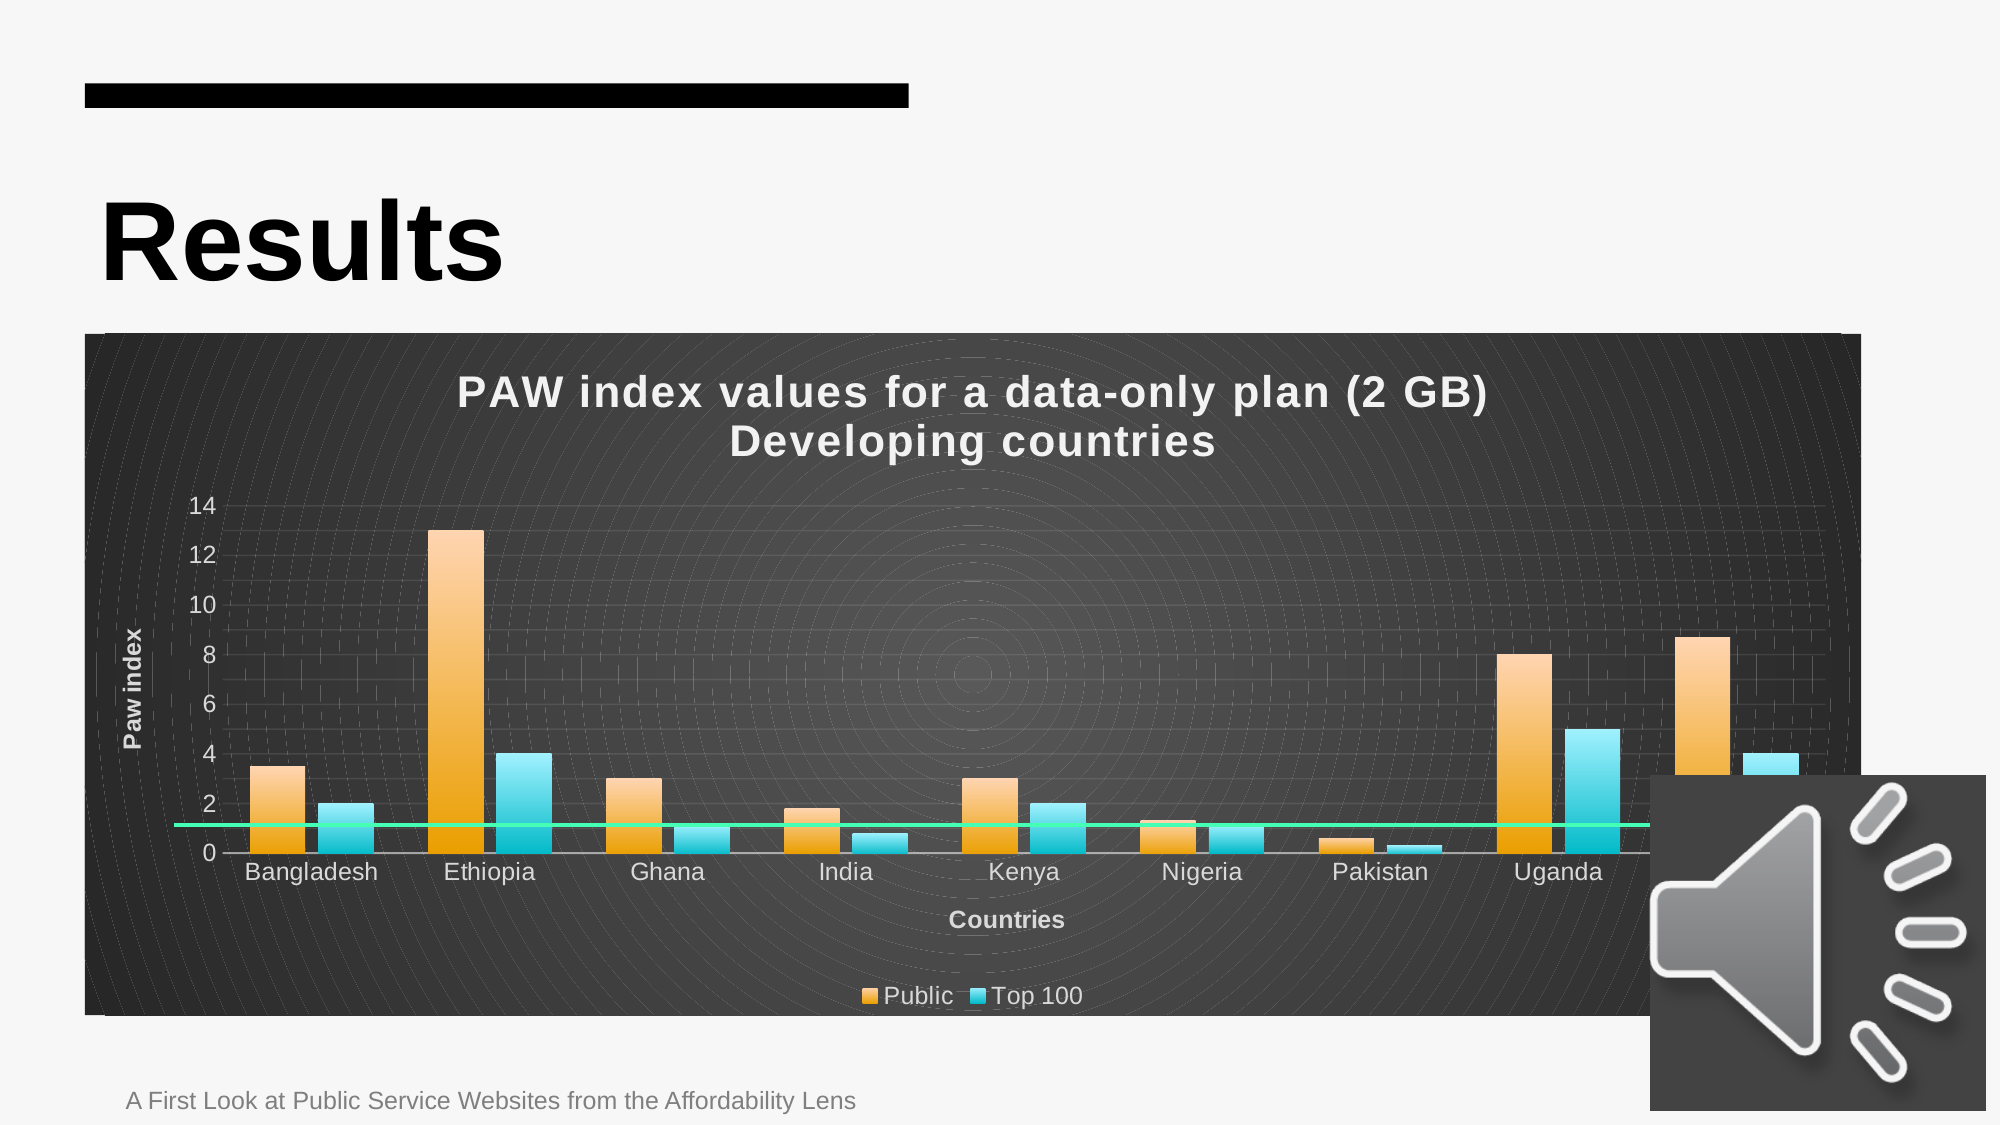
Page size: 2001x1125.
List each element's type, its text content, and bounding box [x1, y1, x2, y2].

title Results [84, 160, 1510, 333]
chart [84, 333, 1862, 1016]
text_box A First Look at Public Service Websites from the Affordability Lens [110, 1077, 1862, 1122]
picture [1648, 773, 1987, 1112]
